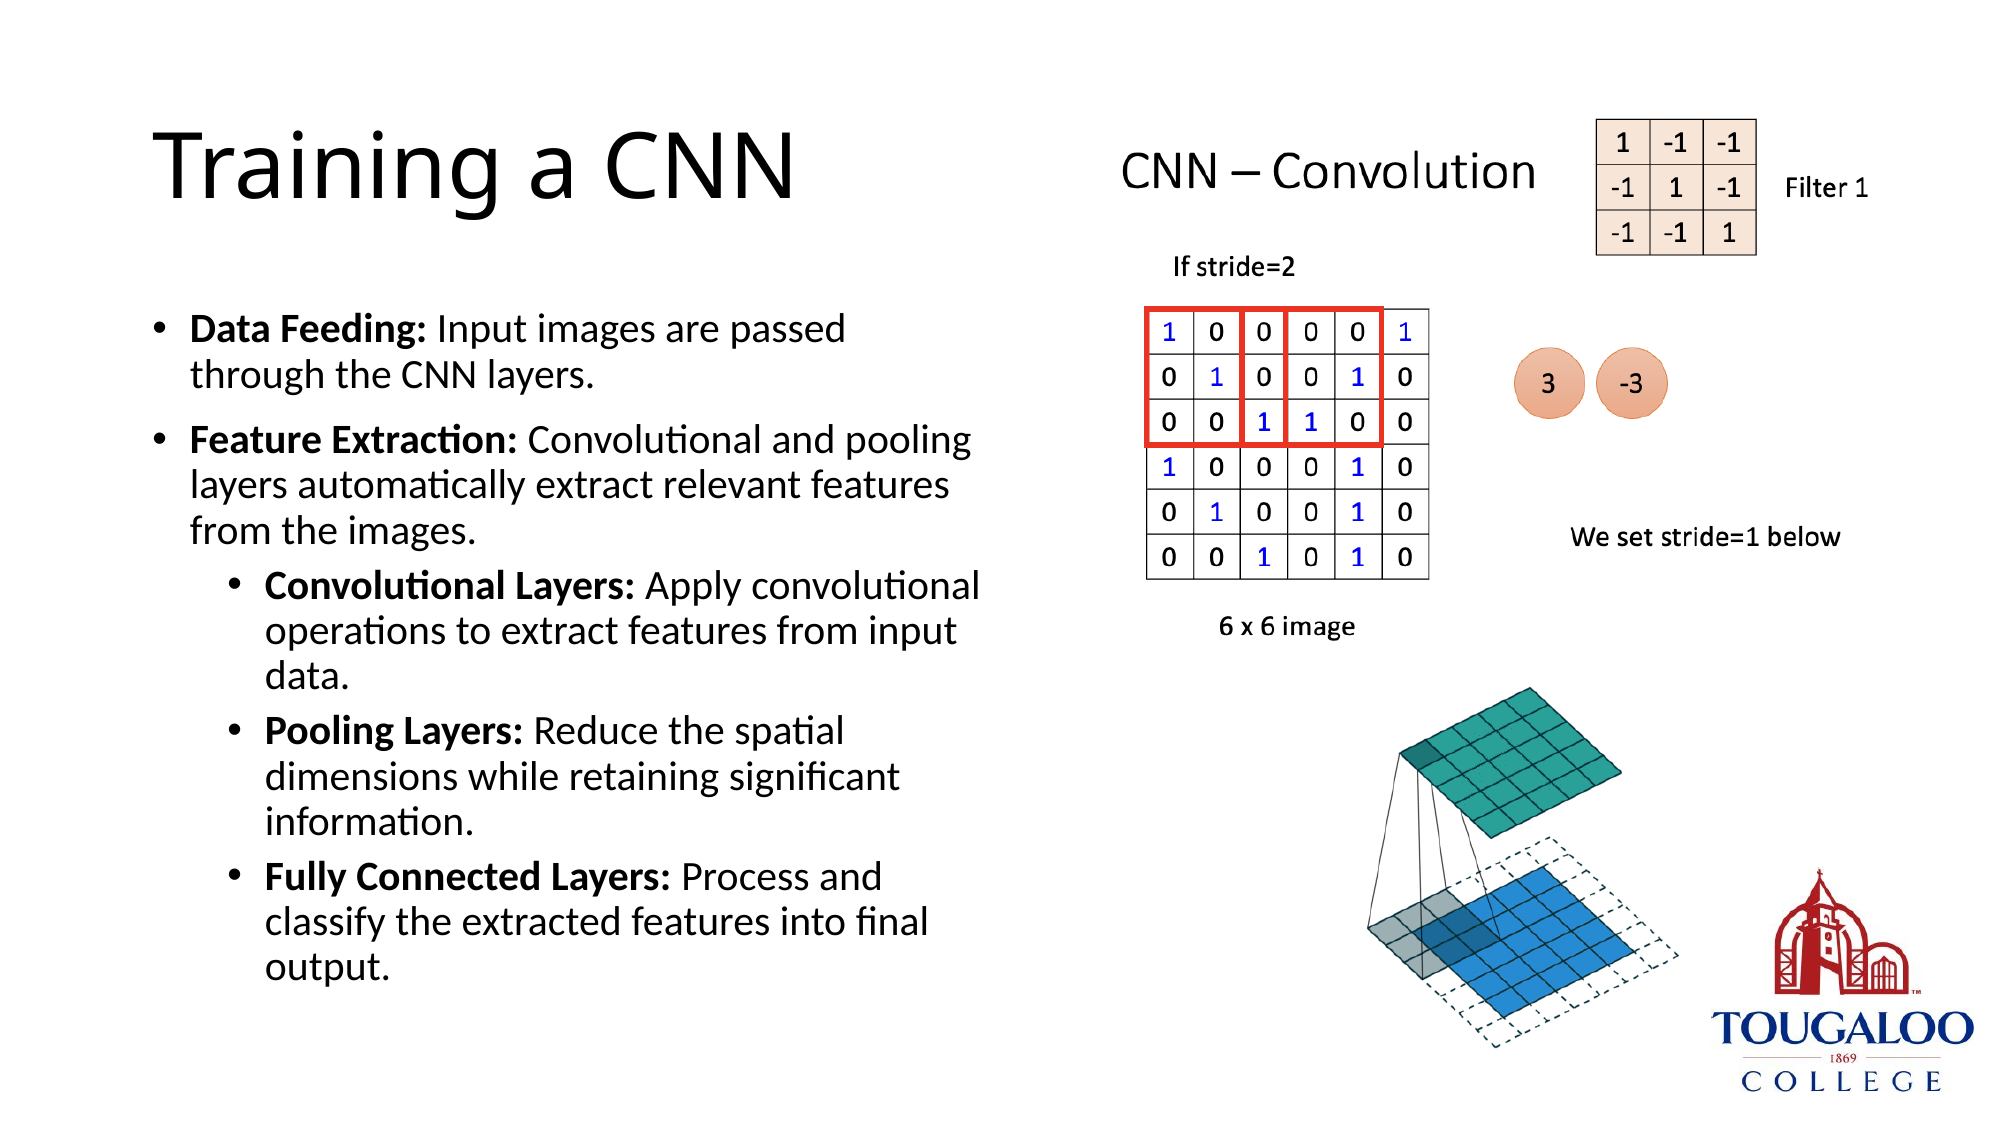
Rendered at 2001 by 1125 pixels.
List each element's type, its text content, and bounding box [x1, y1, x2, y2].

picture [1115, 107, 1885, 657]
list Data Feeding: Input images are passed through the CNN layers. Feature Extraction: Convolutional and pooling layers automatically extract relevant features from the images. Convolutional Layers: Apply convolutional operations to extract features from input data. Pooling Layers: Reduce the spatial dimensions while retaining significant information. Fully Connected Layers: Process and classify the extracted features into final output. [137, 299, 1000, 1014]
title Training a CNN [137, 59, 1863, 278]
picture [1711, 867, 1974, 1092]
picture [1348, 668, 1697, 1066]
